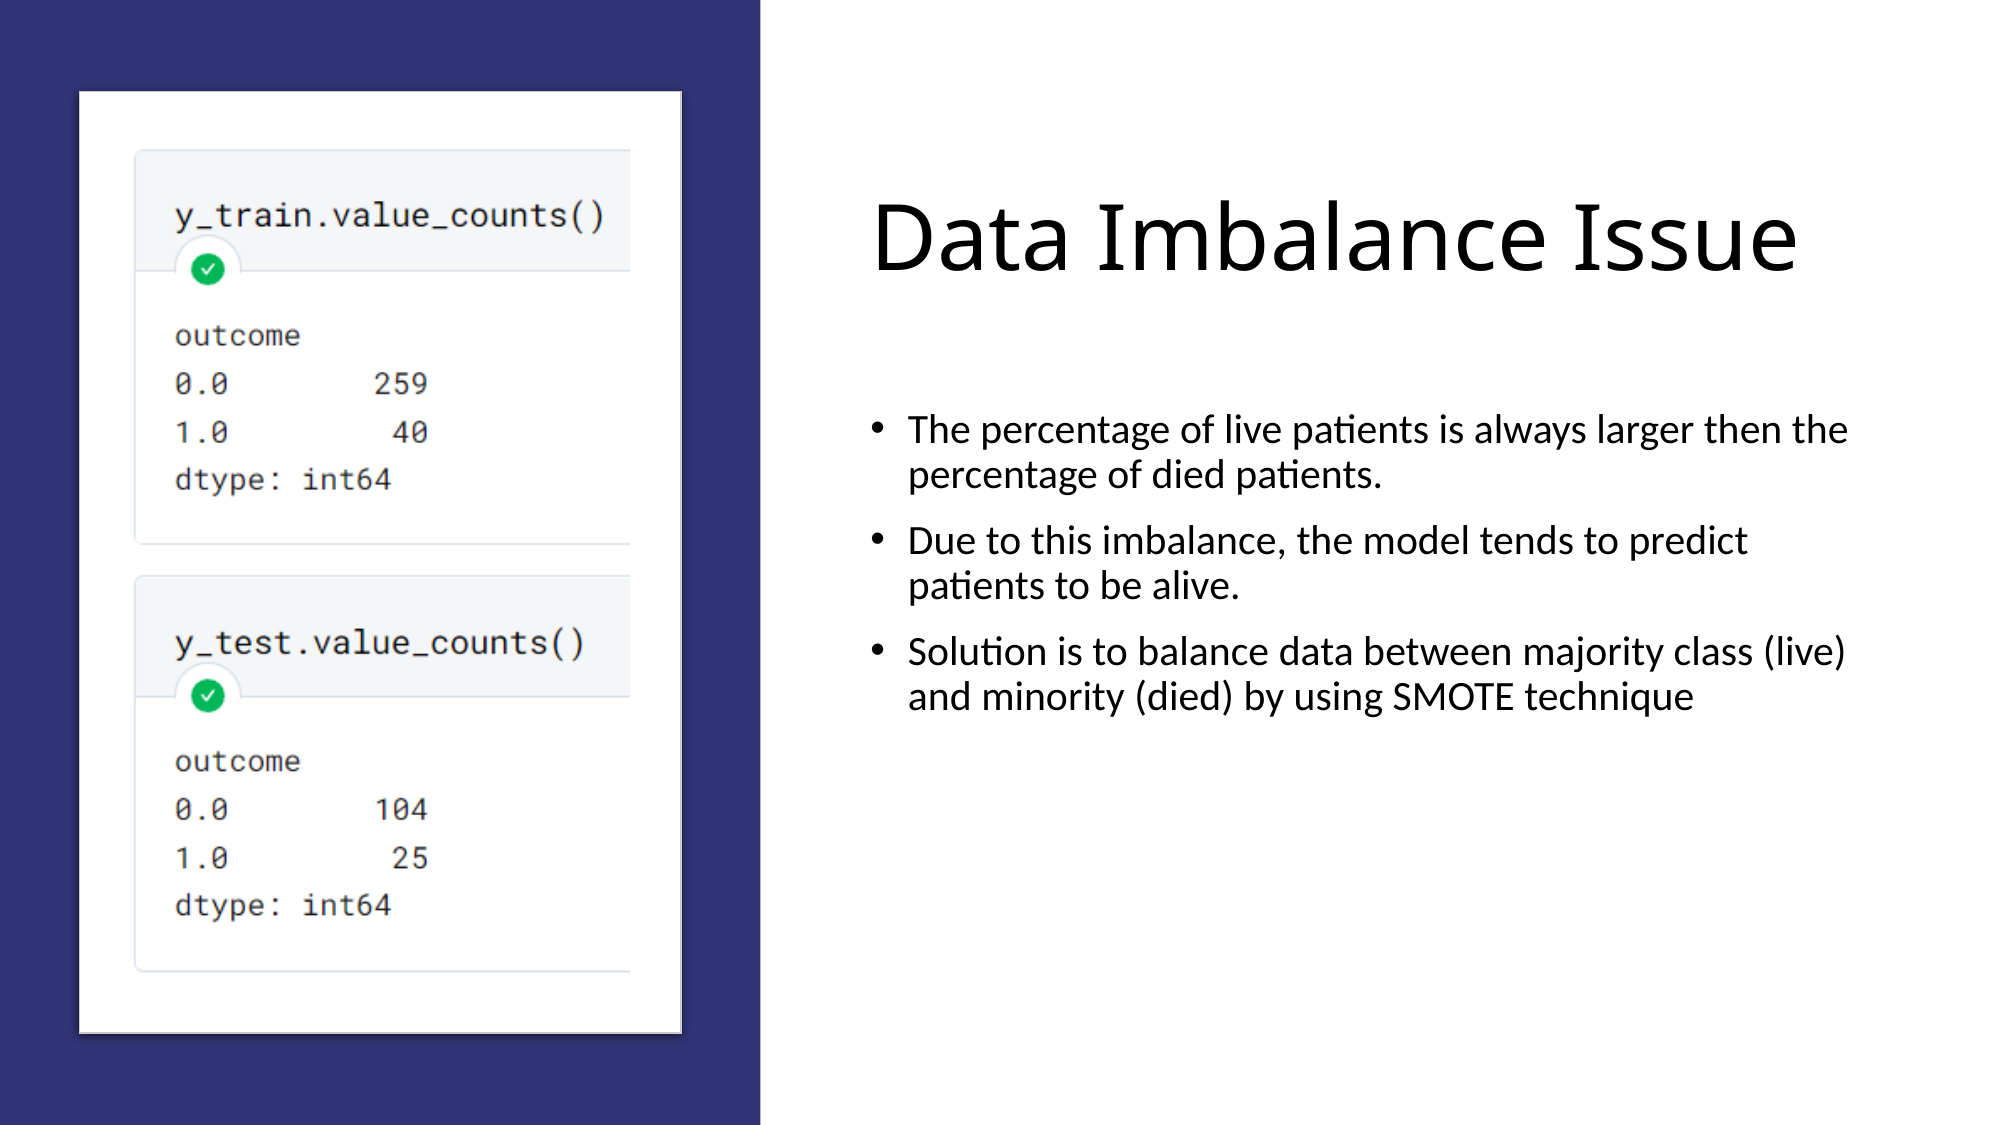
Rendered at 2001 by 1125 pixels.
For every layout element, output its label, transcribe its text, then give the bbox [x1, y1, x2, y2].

title Data Imbalance Issue [855, 103, 1909, 379]
list The percentage of live patients is always larger then the percentage of died patients. Due to this imbalance, the model tends to predict patients to be alive. Solution is to balance data between majority class (live) and minority (died) by using SMOTE technique [855, 399, 1909, 1021]
picture [131, 143, 630, 981]
text_box [78, 91, 682, 1034]
text_box [0, 0, 761, 1125]
